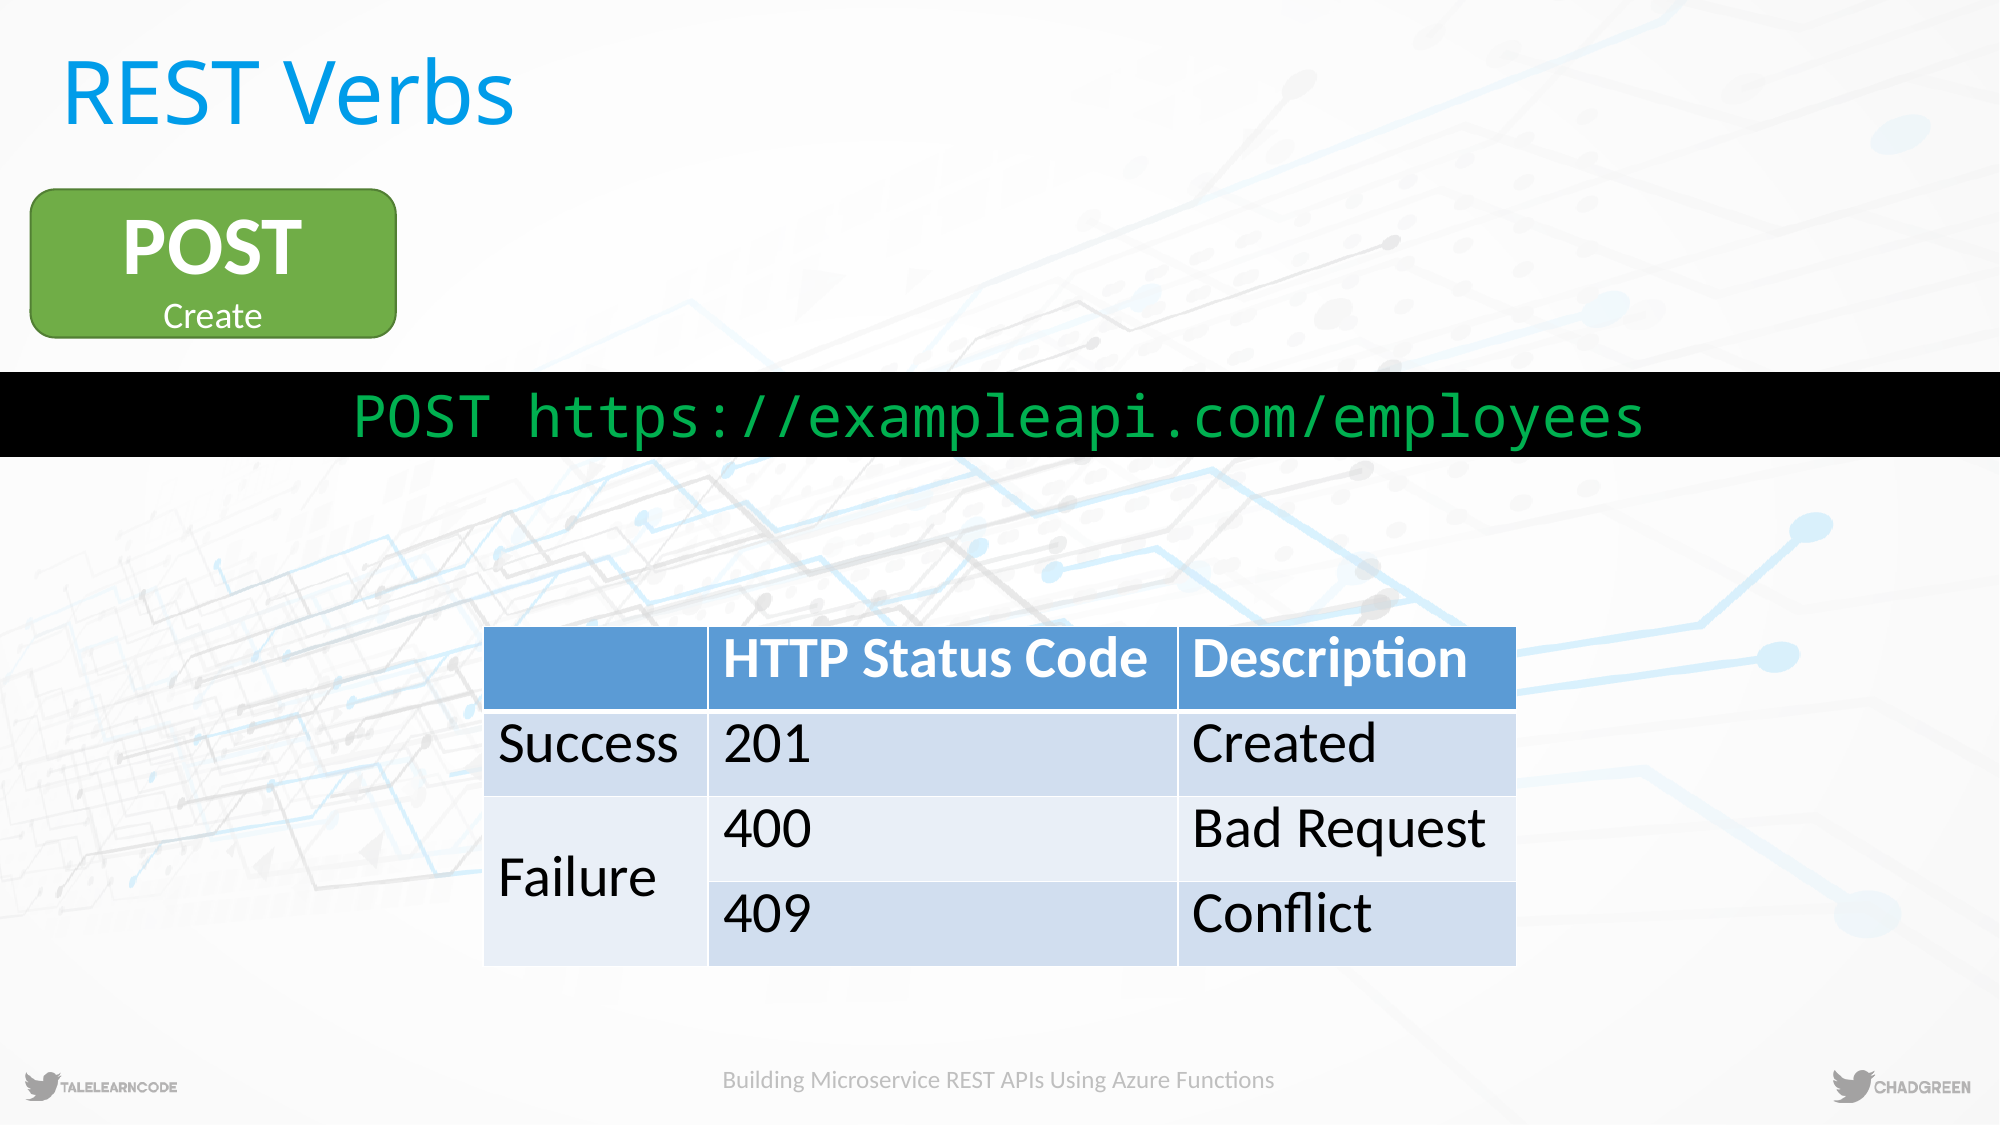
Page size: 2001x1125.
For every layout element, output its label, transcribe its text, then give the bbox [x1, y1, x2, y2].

table_cell Bad Request [1179, 797, 1516, 881]
table_cell 201 [709, 714, 1177, 796]
table_header HTTP Status Code [709, 627, 1177, 709]
table_cell 409 [709, 882, 1177, 966]
table_header Description [1179, 627, 1516, 709]
table_cell Failure [484, 797, 707, 966]
table_cell Created [1179, 714, 1516, 796]
text_box POST https://exampleapi.com/employees [0, 372, 2000, 457]
table_cell Conflict [1179, 882, 1516, 966]
table_header [484, 627, 707, 709]
table_cell 400 [709, 797, 1177, 881]
table_cell Success [484, 714, 707, 796]
text_box POST Create [29, 188, 397, 339]
title REST Verbs [45, 40, 1952, 152]
